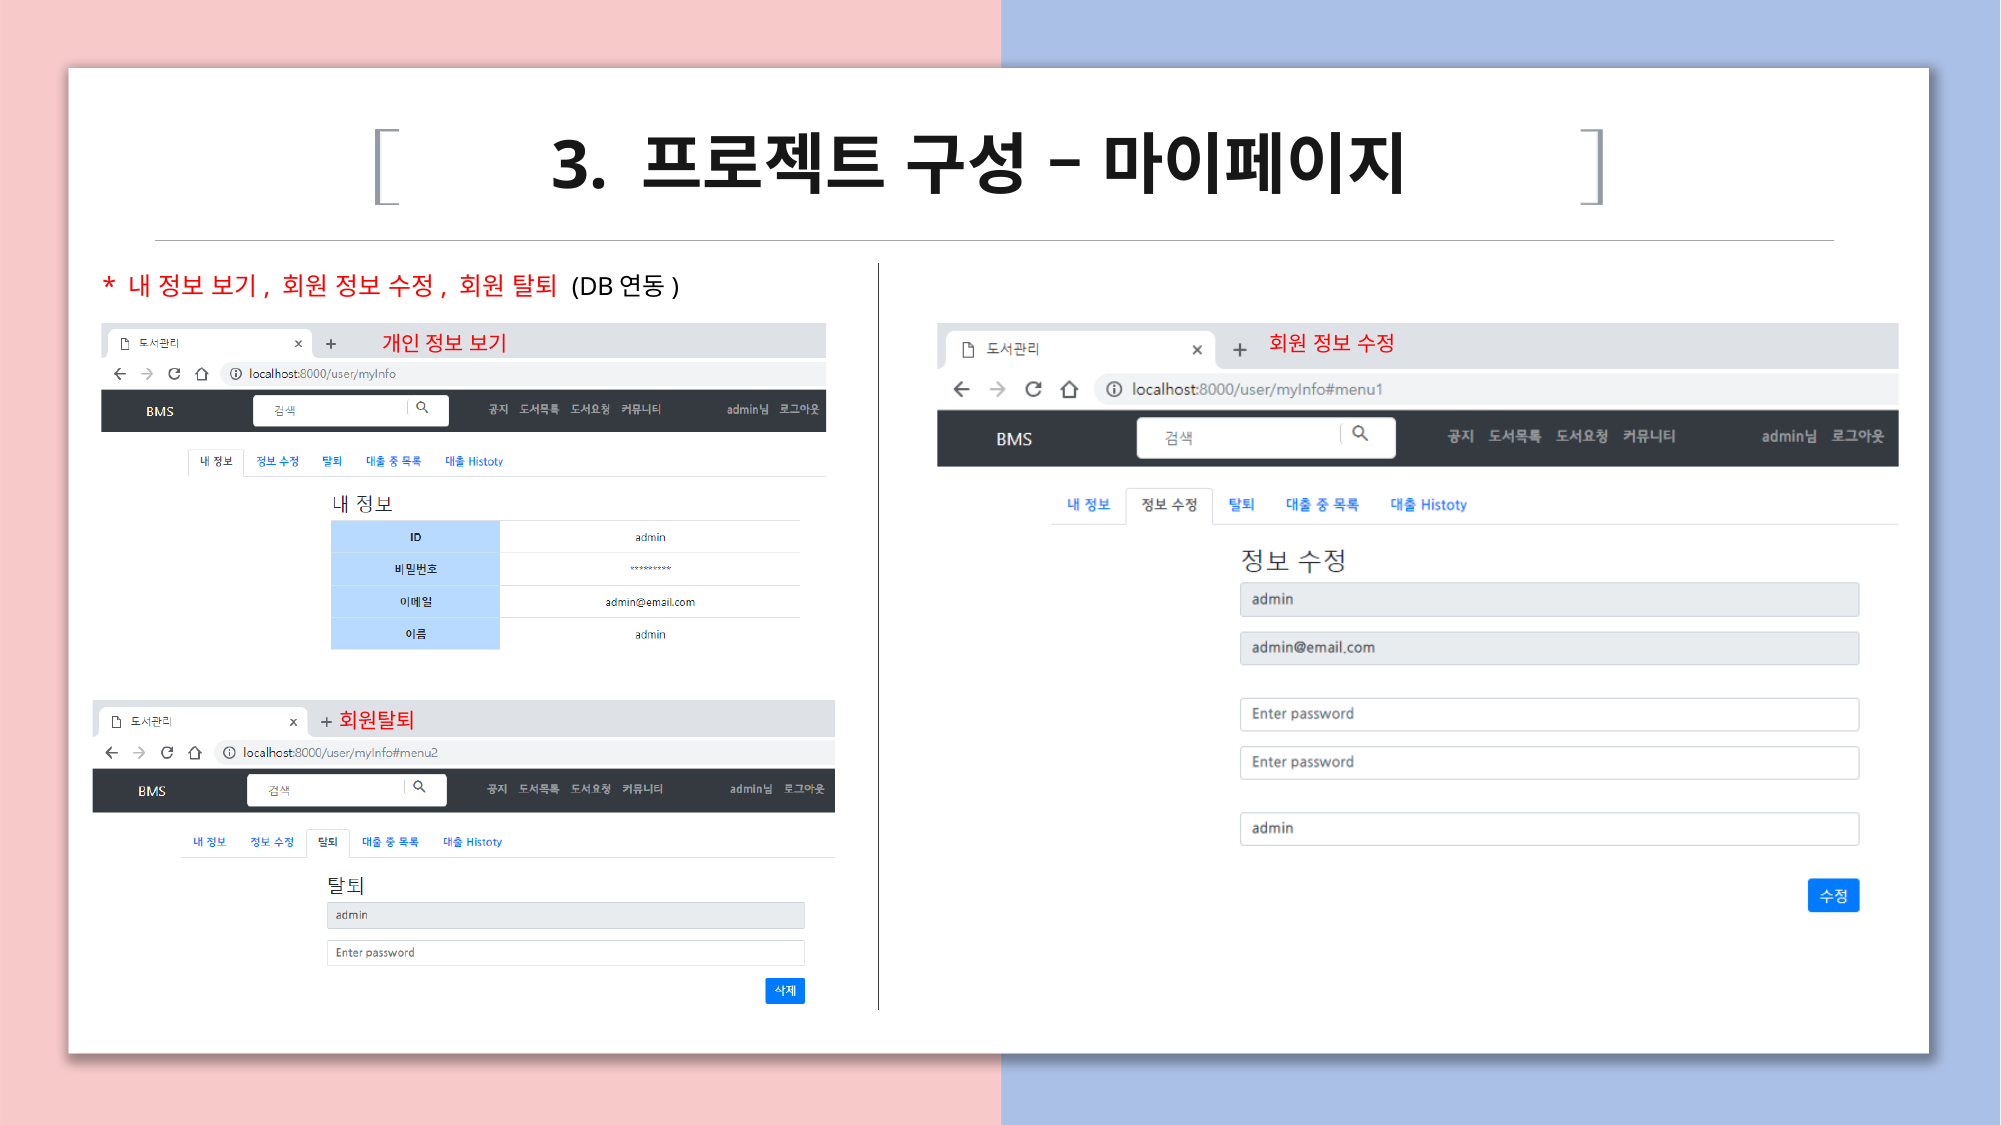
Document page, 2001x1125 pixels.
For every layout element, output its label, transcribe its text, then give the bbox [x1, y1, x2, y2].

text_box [375, 129, 1603, 205]
text_box * 내 정보 보기, 회원 정보 수정, 회원 탈퇴 (DB연동) [87, 263, 695, 308]
text_box 3. 프로젝트 구성 – 마이페이지 [343, 114, 1619, 221]
picture [0, 0, 2001, 1125]
